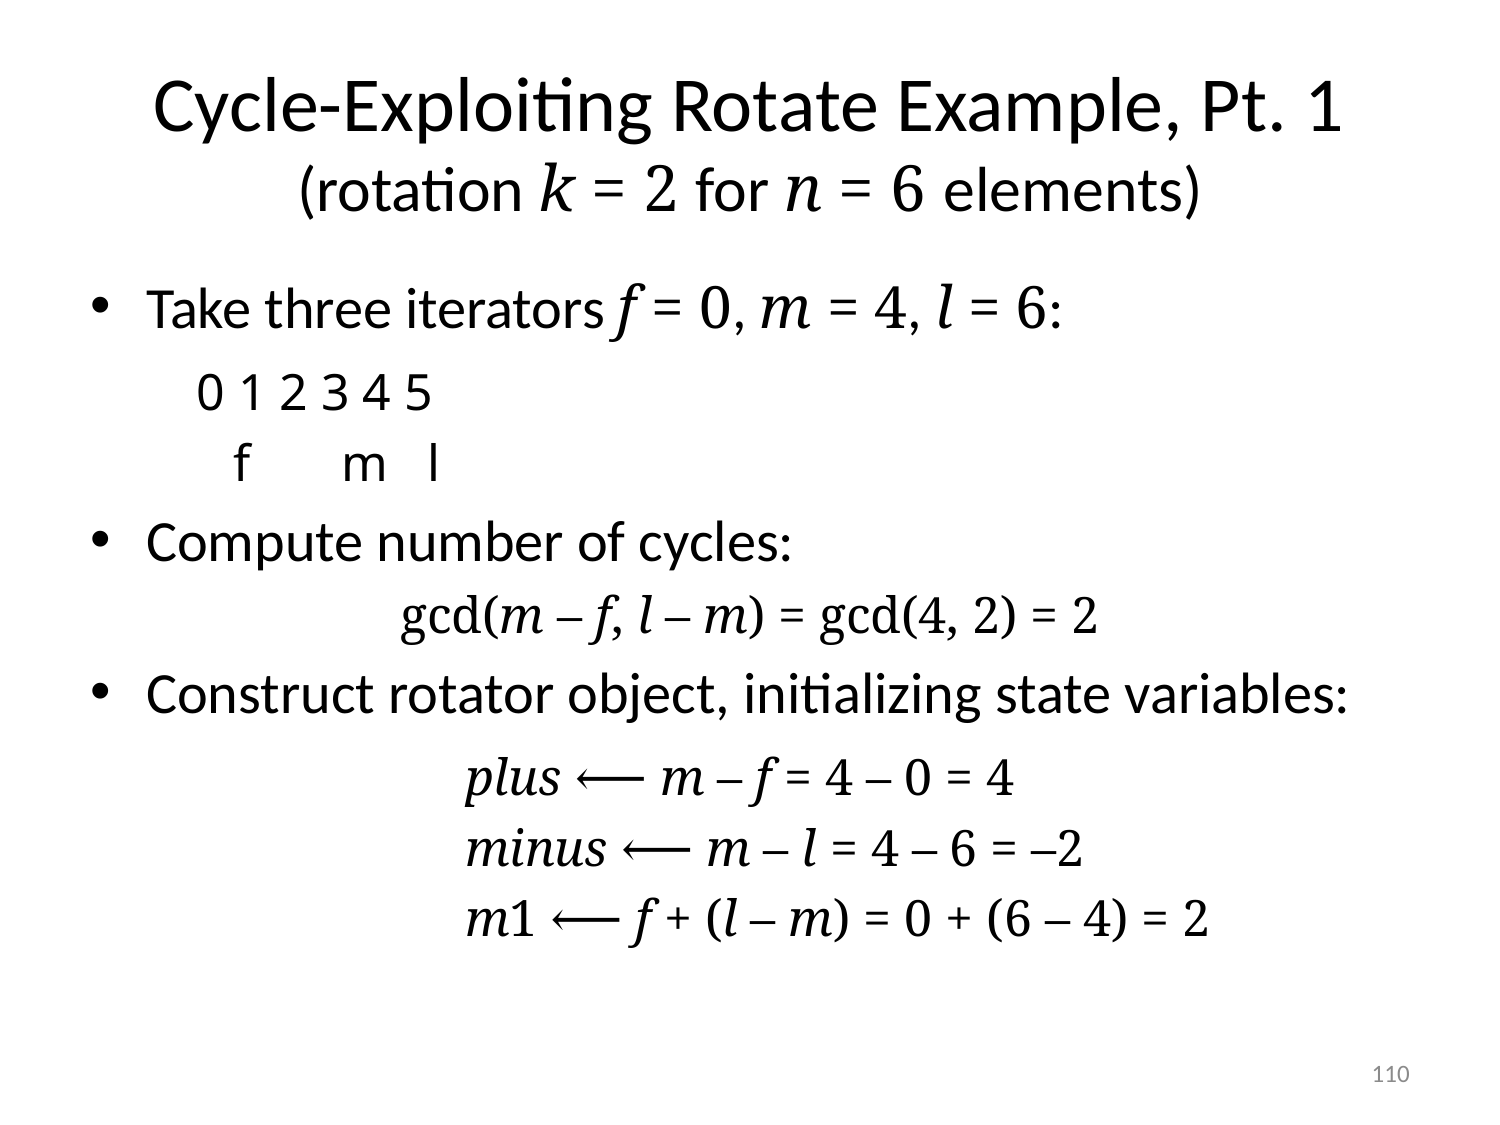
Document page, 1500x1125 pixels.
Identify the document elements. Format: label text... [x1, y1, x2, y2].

title Cycle-Exploiting Rotate Example, Pt. 1 (rotation k = 2 for n = 6 elements) [75, 45, 1425, 233]
list Take three iterators f = 0, m = 4, l = 6: 0 1 2 3 4 5 f m l Compute number of cycles: gcd(m – f, l – m) = gcd(4, 2) = 2 Construct rotator object, initializing state variables: plus ⟵ m – f = 4 – 0 = 4 minus ⟵ m – l = 4 – 6 = –2 m1 ⟵ f + (l – m) = 0 + (6 – 4) = 2 [75, 262, 1425, 1081]
slide_number 110 [1074, 1042, 1425, 1103]
